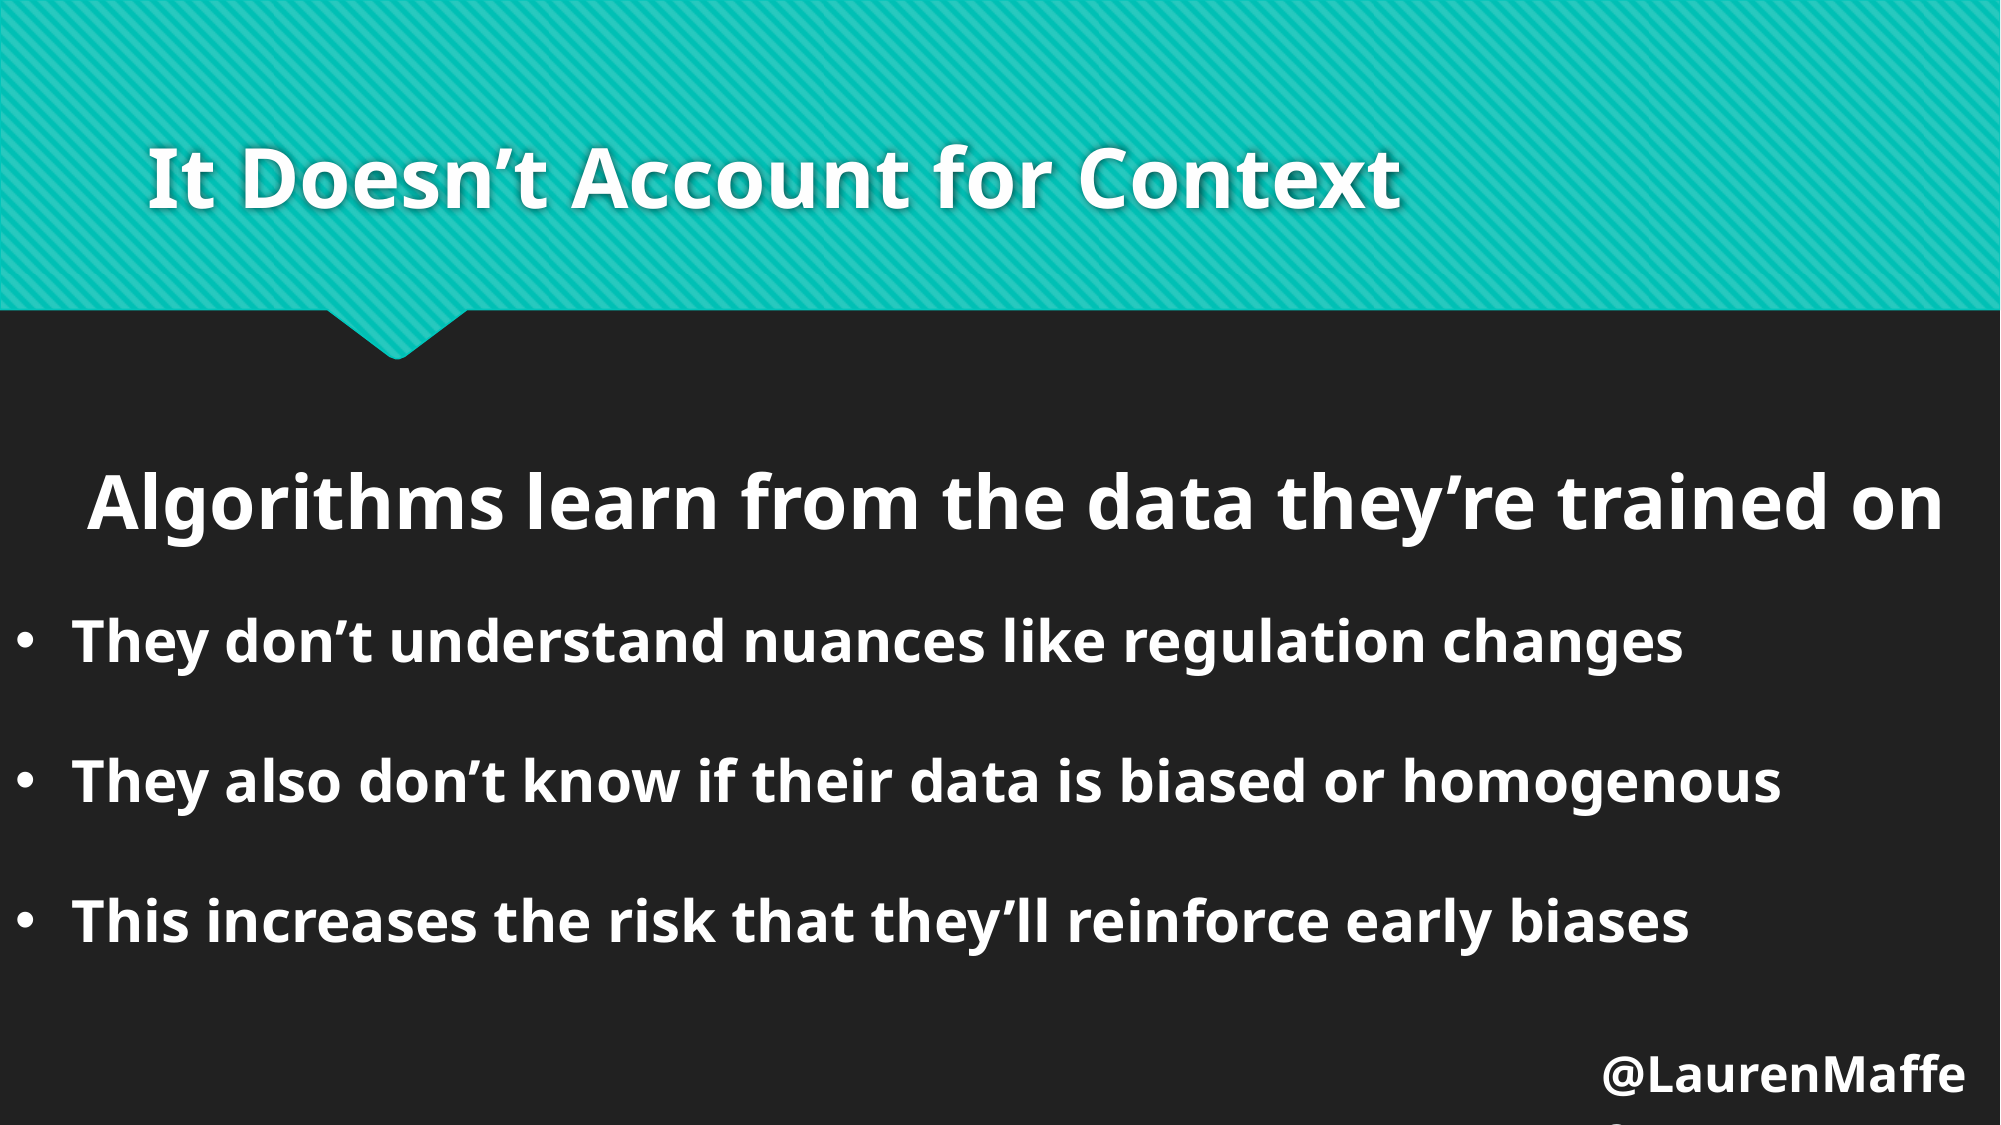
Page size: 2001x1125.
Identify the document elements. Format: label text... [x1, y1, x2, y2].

title It Doesn’t Account for Context [132, 73, 1868, 233]
text_box Algorithms learn from the data they’re trained on They don’t understand nuances like regulation changes They also don’t know if their data is biased or homogenous This increases the risk that they’ll reinforce early biases [0, 446, 2000, 1028]
text_box @LaurenMaffeo [1586, 1034, 1991, 1111]
picture [1, 1, 1999, 357]
